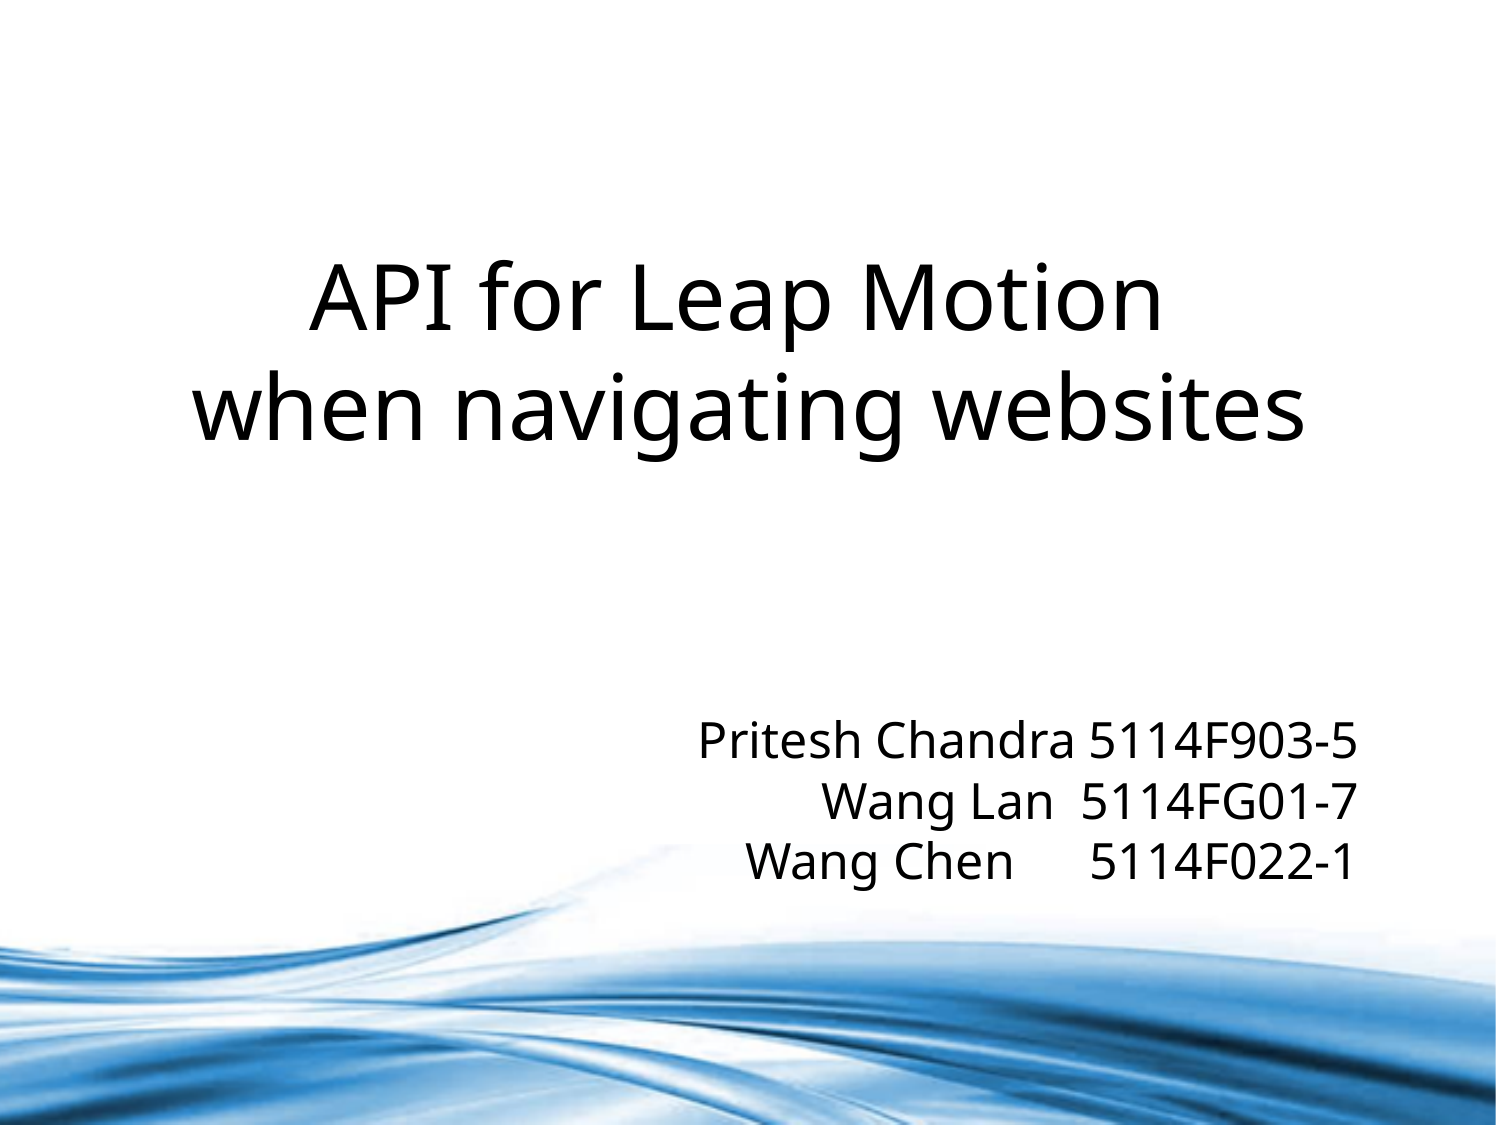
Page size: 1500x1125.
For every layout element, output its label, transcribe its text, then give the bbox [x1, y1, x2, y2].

text_box API for Leap Motion when navigating websites [76, 231, 1424, 467]
text_box Pritesh Chandra 5114F903-5 Wang Lan 5114FG01-7 Wang Chen 5114F022-1 [499, 692, 1374, 843]
picture [0, 844, 1496, 1125]
